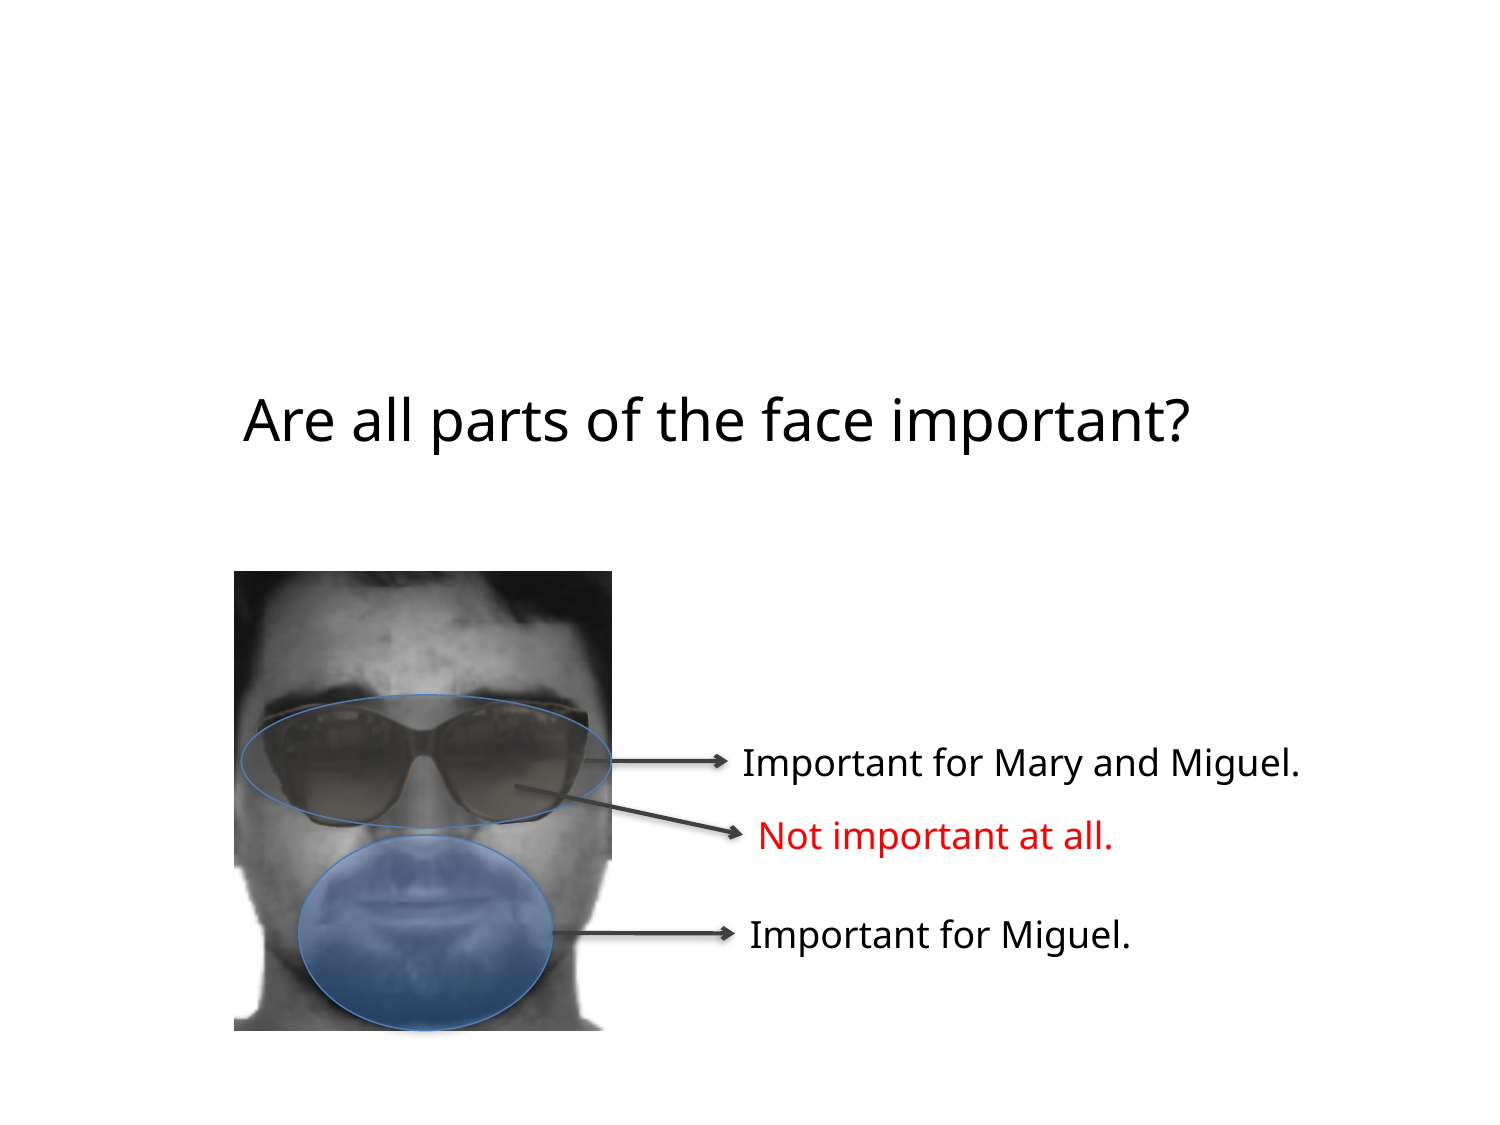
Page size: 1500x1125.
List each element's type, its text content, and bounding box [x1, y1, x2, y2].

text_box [298, 834, 1143, 1031]
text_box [1138, 714, 1307, 807]
text_box Are all parts of the face important? [228, 375, 1206, 461]
picture [234, 571, 612, 1031]
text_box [241, 694, 1133, 866]
